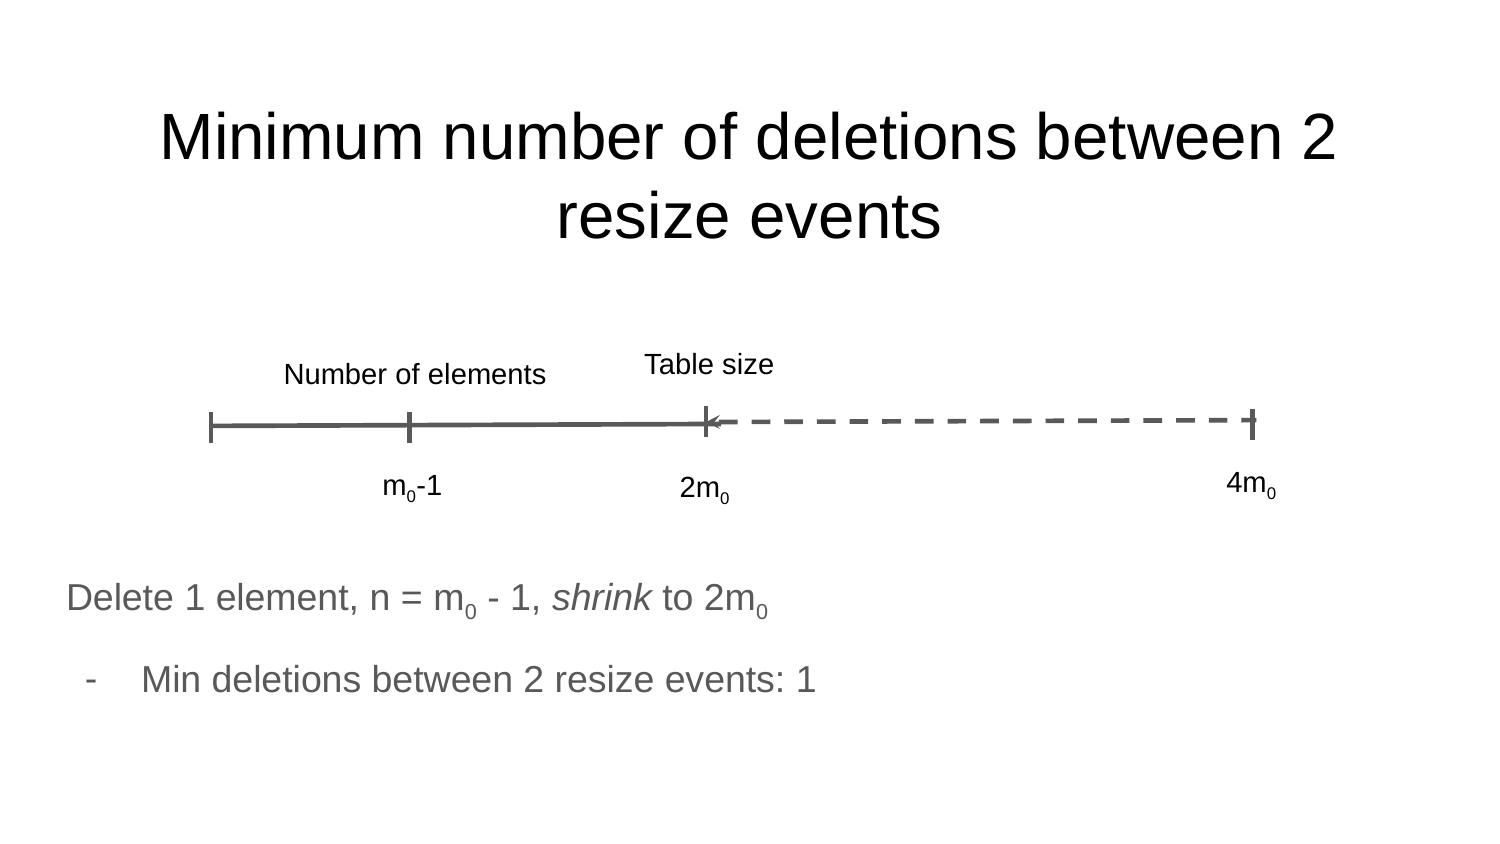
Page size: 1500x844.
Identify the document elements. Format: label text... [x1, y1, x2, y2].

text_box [705, 419, 1257, 423]
text_box m0-1 [367, 451, 474, 521]
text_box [414, 423, 700, 427]
text_box Number of elements [268, 340, 575, 406]
title Minimum number of deletions between 2 resize events [51, 72, 1449, 273]
text_box 2m0 [664, 453, 748, 523]
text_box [215, 423, 405, 427]
list Delete 1 element, n = m0 - 1, shrink to 2m0 Min deletions between 2 resize events: 1 [51, 550, 1449, 750]
text_box Table size [629, 329, 1050, 395]
text_box 4m0 [1211, 447, 1294, 518]
